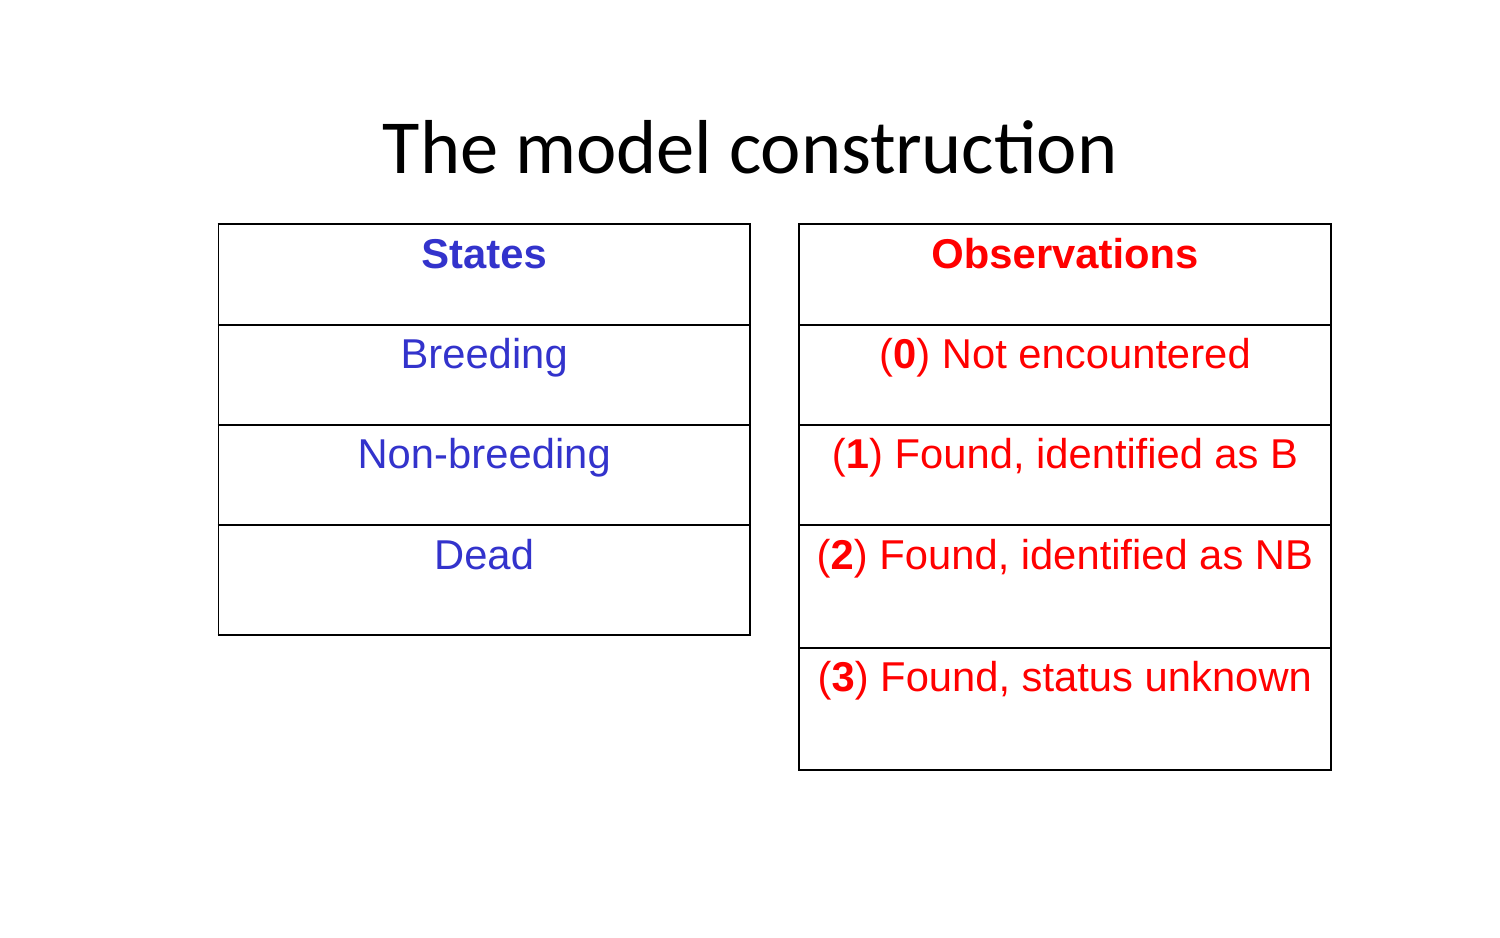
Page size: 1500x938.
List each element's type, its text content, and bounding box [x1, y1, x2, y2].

table_cell Breeding [219, 326, 749, 424]
table_cell Dead [219, 526, 749, 634]
table_header States [219, 225, 749, 324]
table_cell (3) Found, status unknown [800, 649, 1330, 769]
table_cell (0) Not encountered [800, 326, 1330, 424]
table_cell Non-breeding [219, 426, 749, 524]
table_cell (1) Found, identified as B [800, 426, 1330, 524]
table_cell (2) Found, identified as NB [800, 526, 1330, 647]
title The model construction [218, 65, 1282, 222]
table_header Observations [800, 225, 1330, 324]
